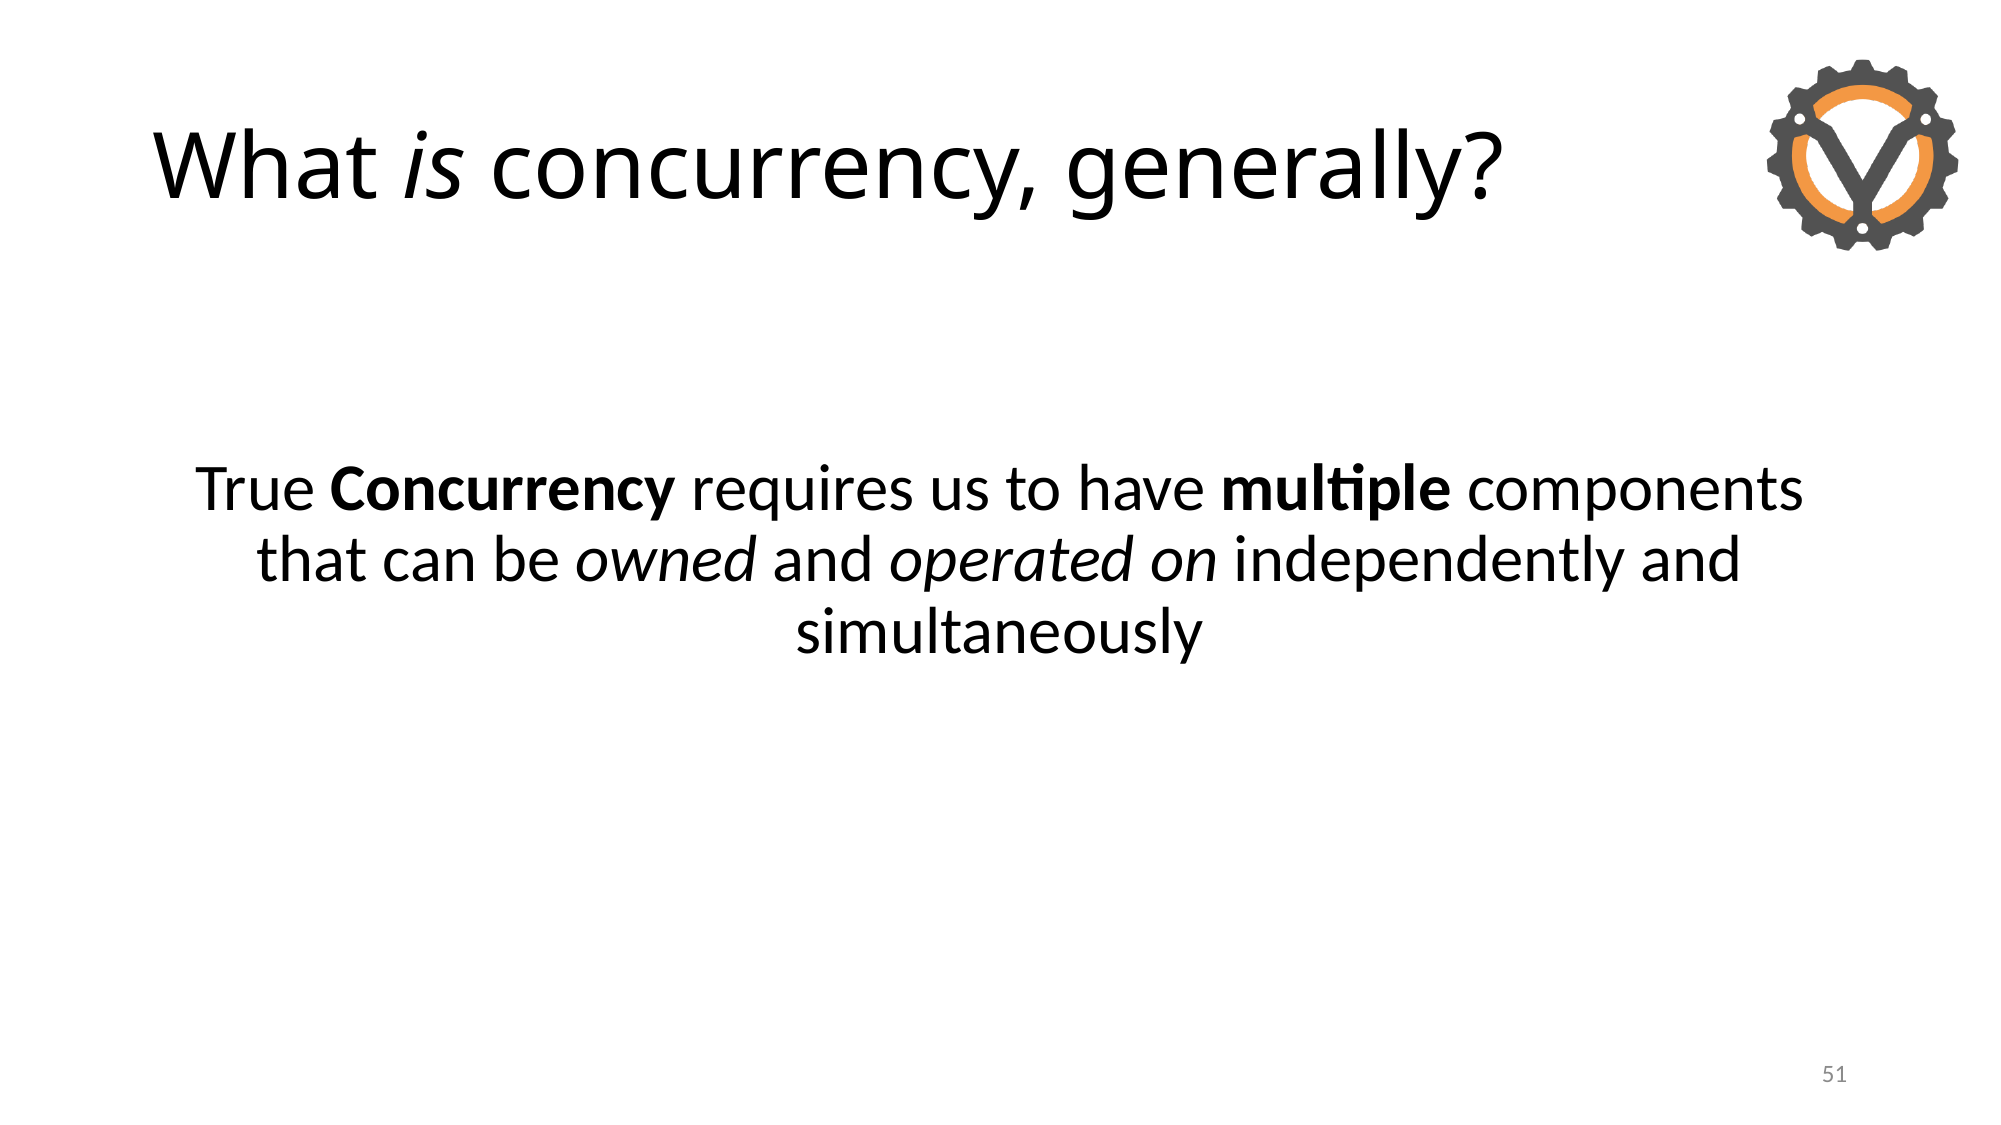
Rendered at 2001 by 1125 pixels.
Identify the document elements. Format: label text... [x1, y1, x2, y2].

slide_number 51 [1412, 1042, 1863, 1103]
picture [1766, 59, 1959, 252]
list True Concurrency requires us to have multiple components that can be owned and operated on independently and simultaneously [137, 444, 1863, 680]
title What is concurrency, generally? [137, 59, 1751, 278]
